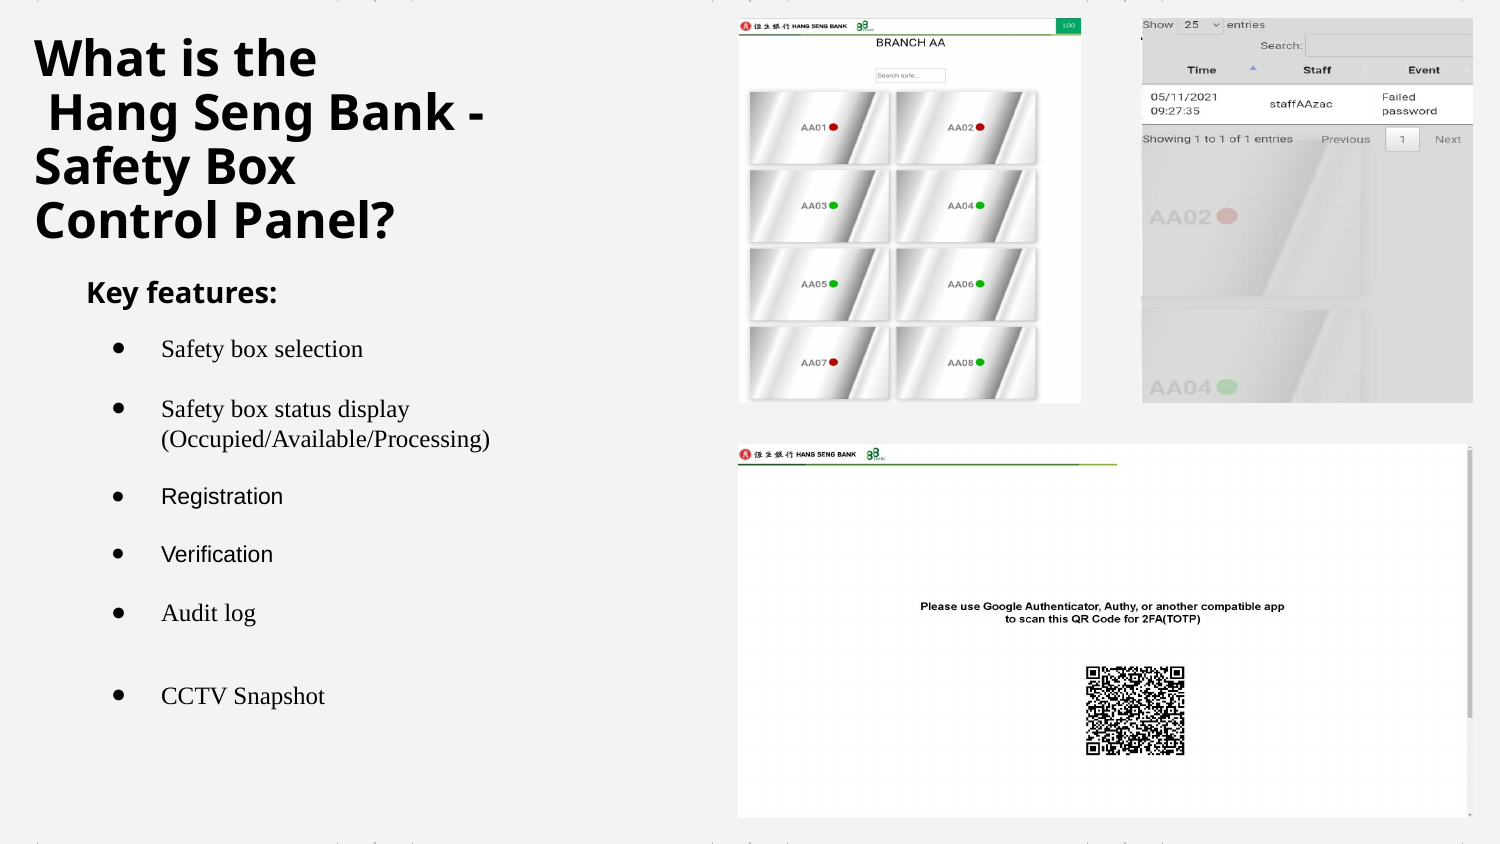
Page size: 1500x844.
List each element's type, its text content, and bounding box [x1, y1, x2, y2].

picture [738, 18, 1082, 404]
list Key features: Safety box selection Safety box status display (Occupied/Available/Processing) Registration Verification Audit log CCTV Snapshot [85, 274, 662, 805]
picture [1141, 18, 1474, 404]
title What is the Hang Seng Bank - Safety Box Control Panel? [34, 33, 714, 204]
picture [738, 444, 1473, 819]
